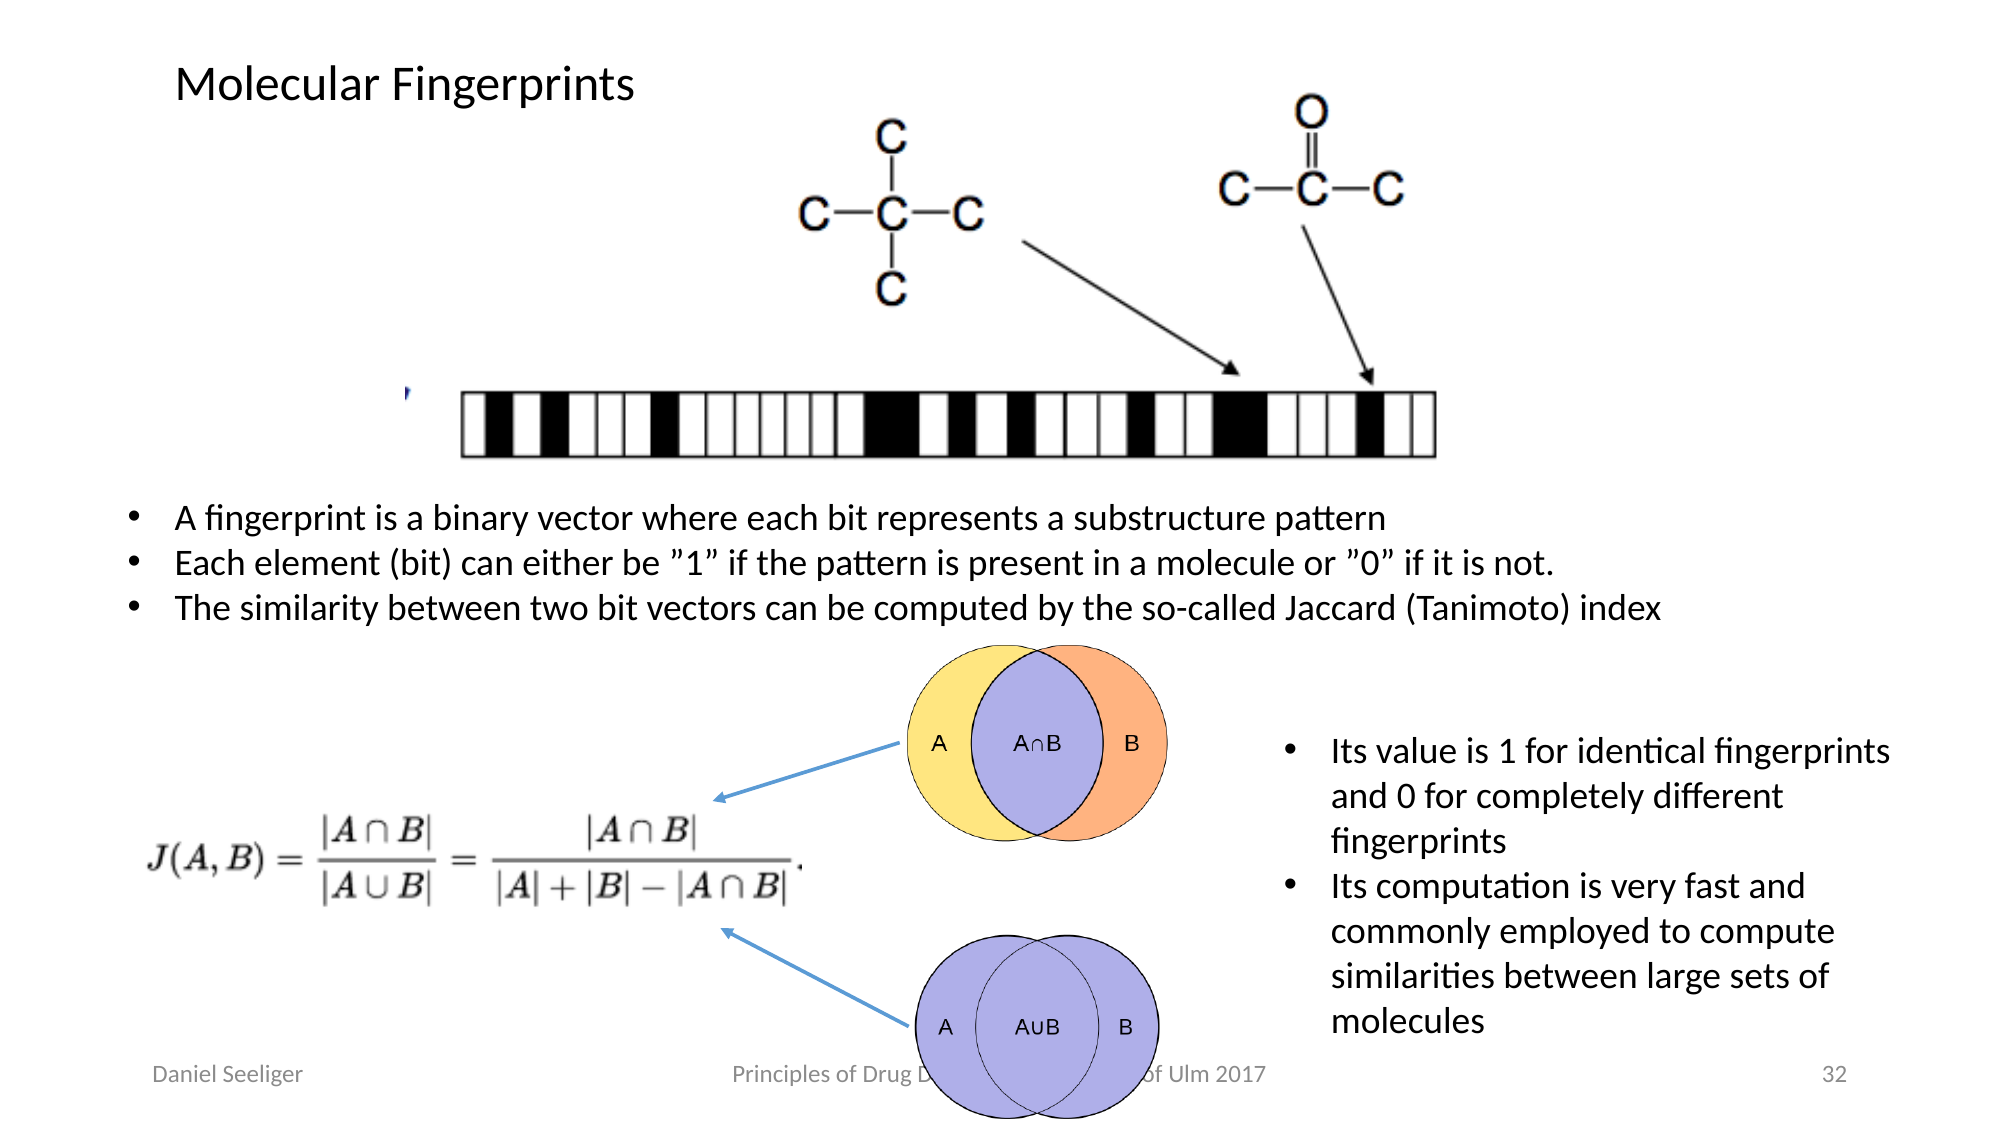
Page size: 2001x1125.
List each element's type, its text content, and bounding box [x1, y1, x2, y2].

slide_number Daniel Seeliger [137, 1042, 588, 1103]
picture [115, 800, 802, 929]
picture [899, 637, 1175, 848]
slide_number 32 [1412, 1042, 1863, 1103]
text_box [720, 928, 909, 1027]
text_box Its value is 1 for identical fingerprints and 0 for completely different fingerprints Its computation is very fast and commonly employed to compute similarities between large sets of molecules [1269, 718, 1960, 1049]
footer Principles of Drug Discovery - University of Ulm 2017 [662, 1042, 908, 1103]
picture [404, 81, 1489, 498]
text_box A fingerprint is a binary vector where each bit represents a substructure pattern Each element (bit) can either be ”1” if the pattern is present in a molecule or ”0” if it is not. The similarity between two bit vectors can be computed by the so-called Jaccard (Tanimoto) index [112, 485, 1687, 636]
text_box Molecular Fingerprints [159, 43, 651, 119]
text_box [712, 742, 900, 801]
picture [908, 928, 1166, 1125]
footer Principles of Drug Discovery - University of Ulm 2017 [1166, 1042, 1338, 1103]
